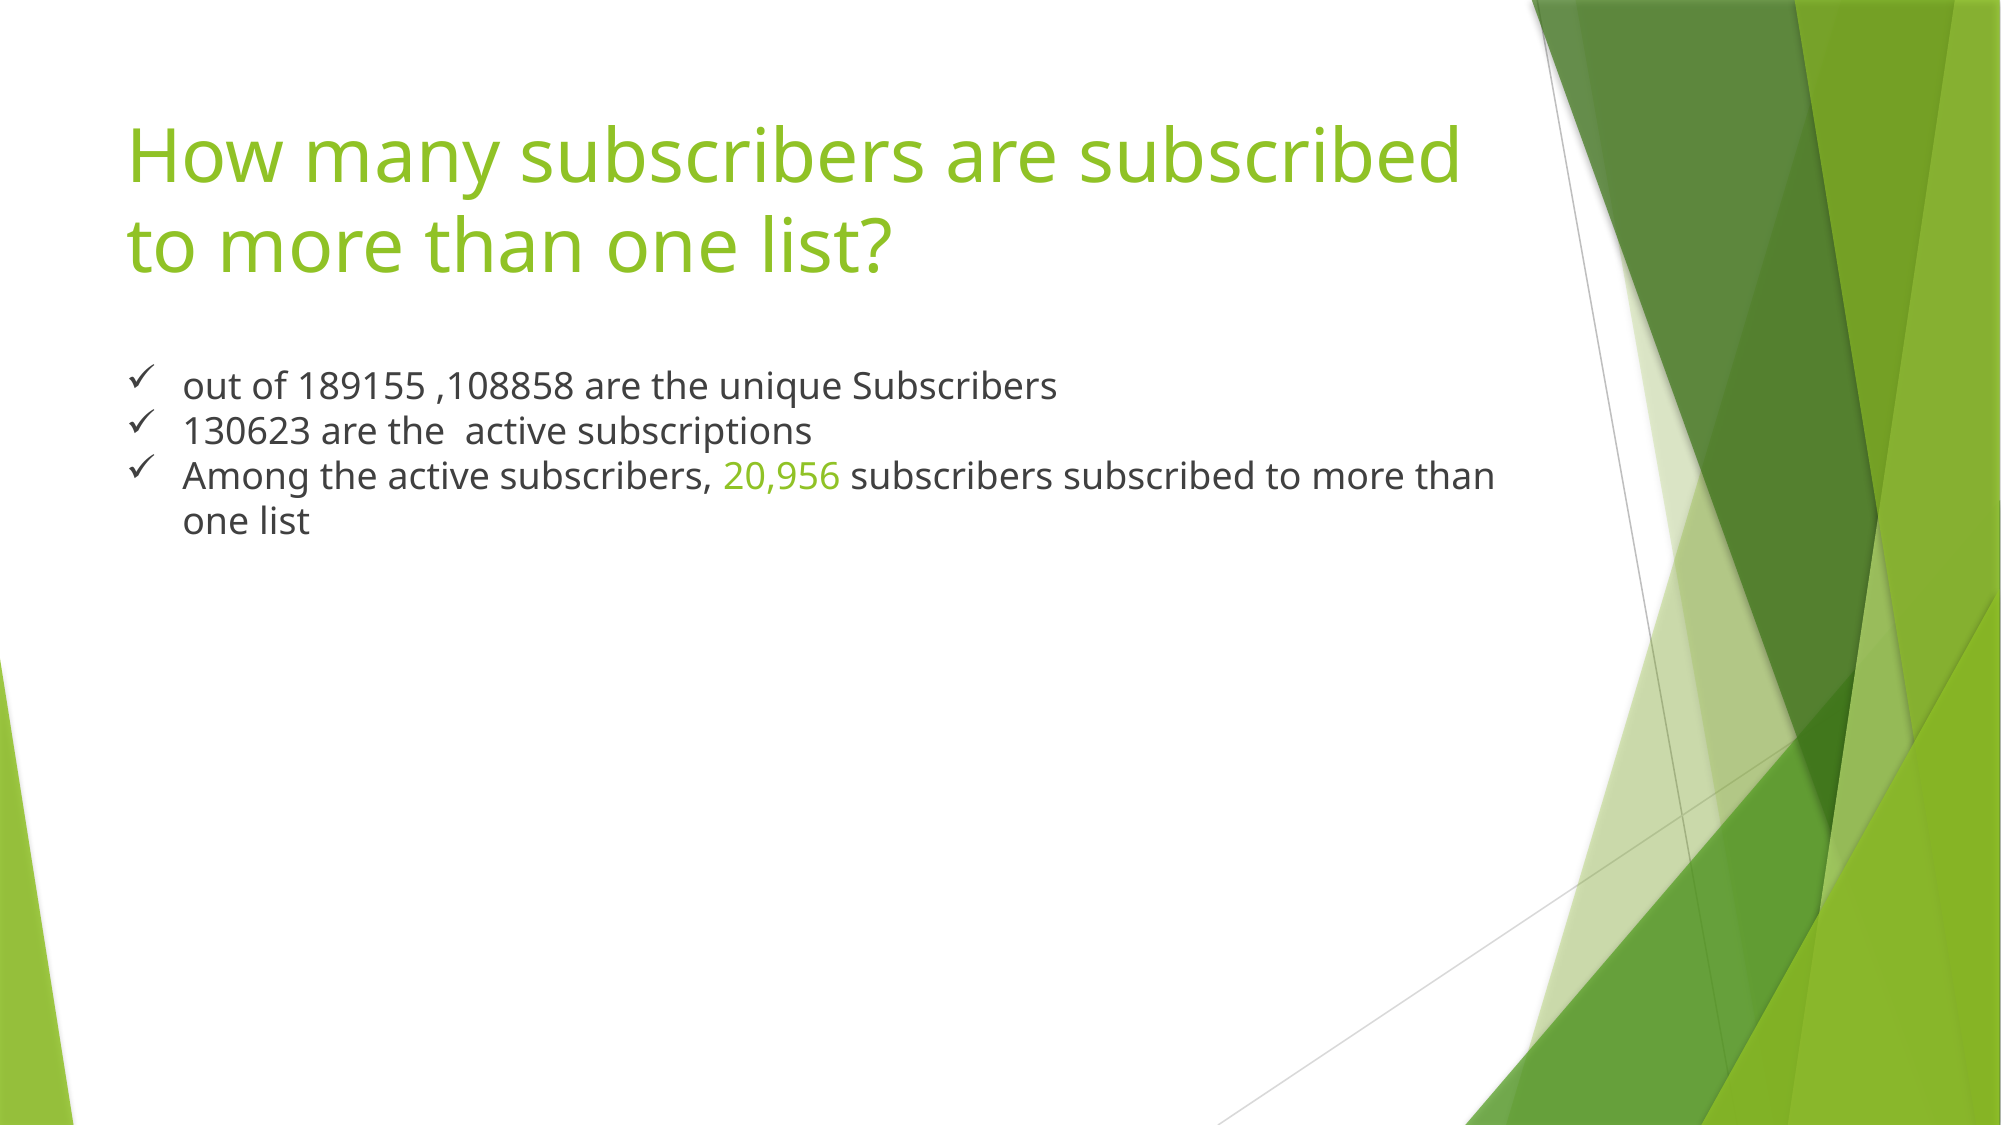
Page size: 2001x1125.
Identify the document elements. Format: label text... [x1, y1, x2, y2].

list out of 189155 ,108858 are the unique Subscribers 130623 are the active subscriptions Among the active subscribers, 20,956 subscribers subscribed to more than one list [111, 354, 1522, 992]
title How many subscribers are subscribed to more than one list? [111, 99, 1522, 317]
